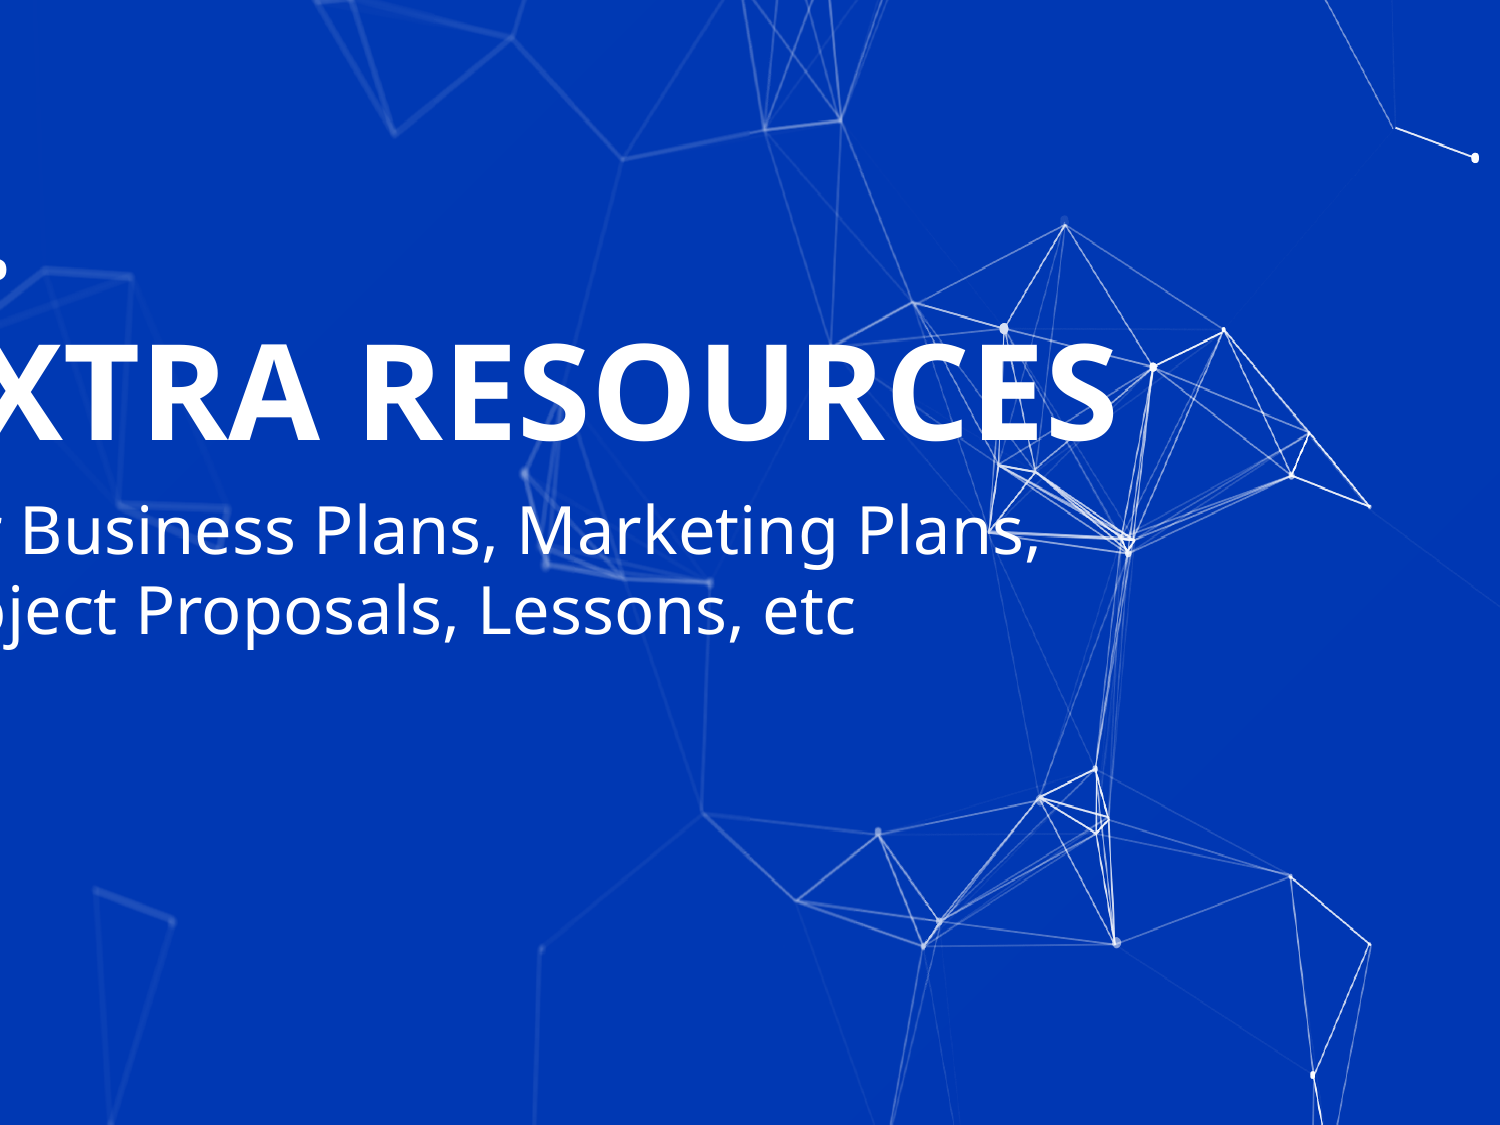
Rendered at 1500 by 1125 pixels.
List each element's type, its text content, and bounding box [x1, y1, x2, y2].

subtitle For Business Plans, Marketing Plans, Project Proposals, Lessons, etc [0, 487, 1168, 590]
title 2. EXTRA RESOURCES [0, 212, 1168, 467]
picture [0, 0, 1500, 1125]
